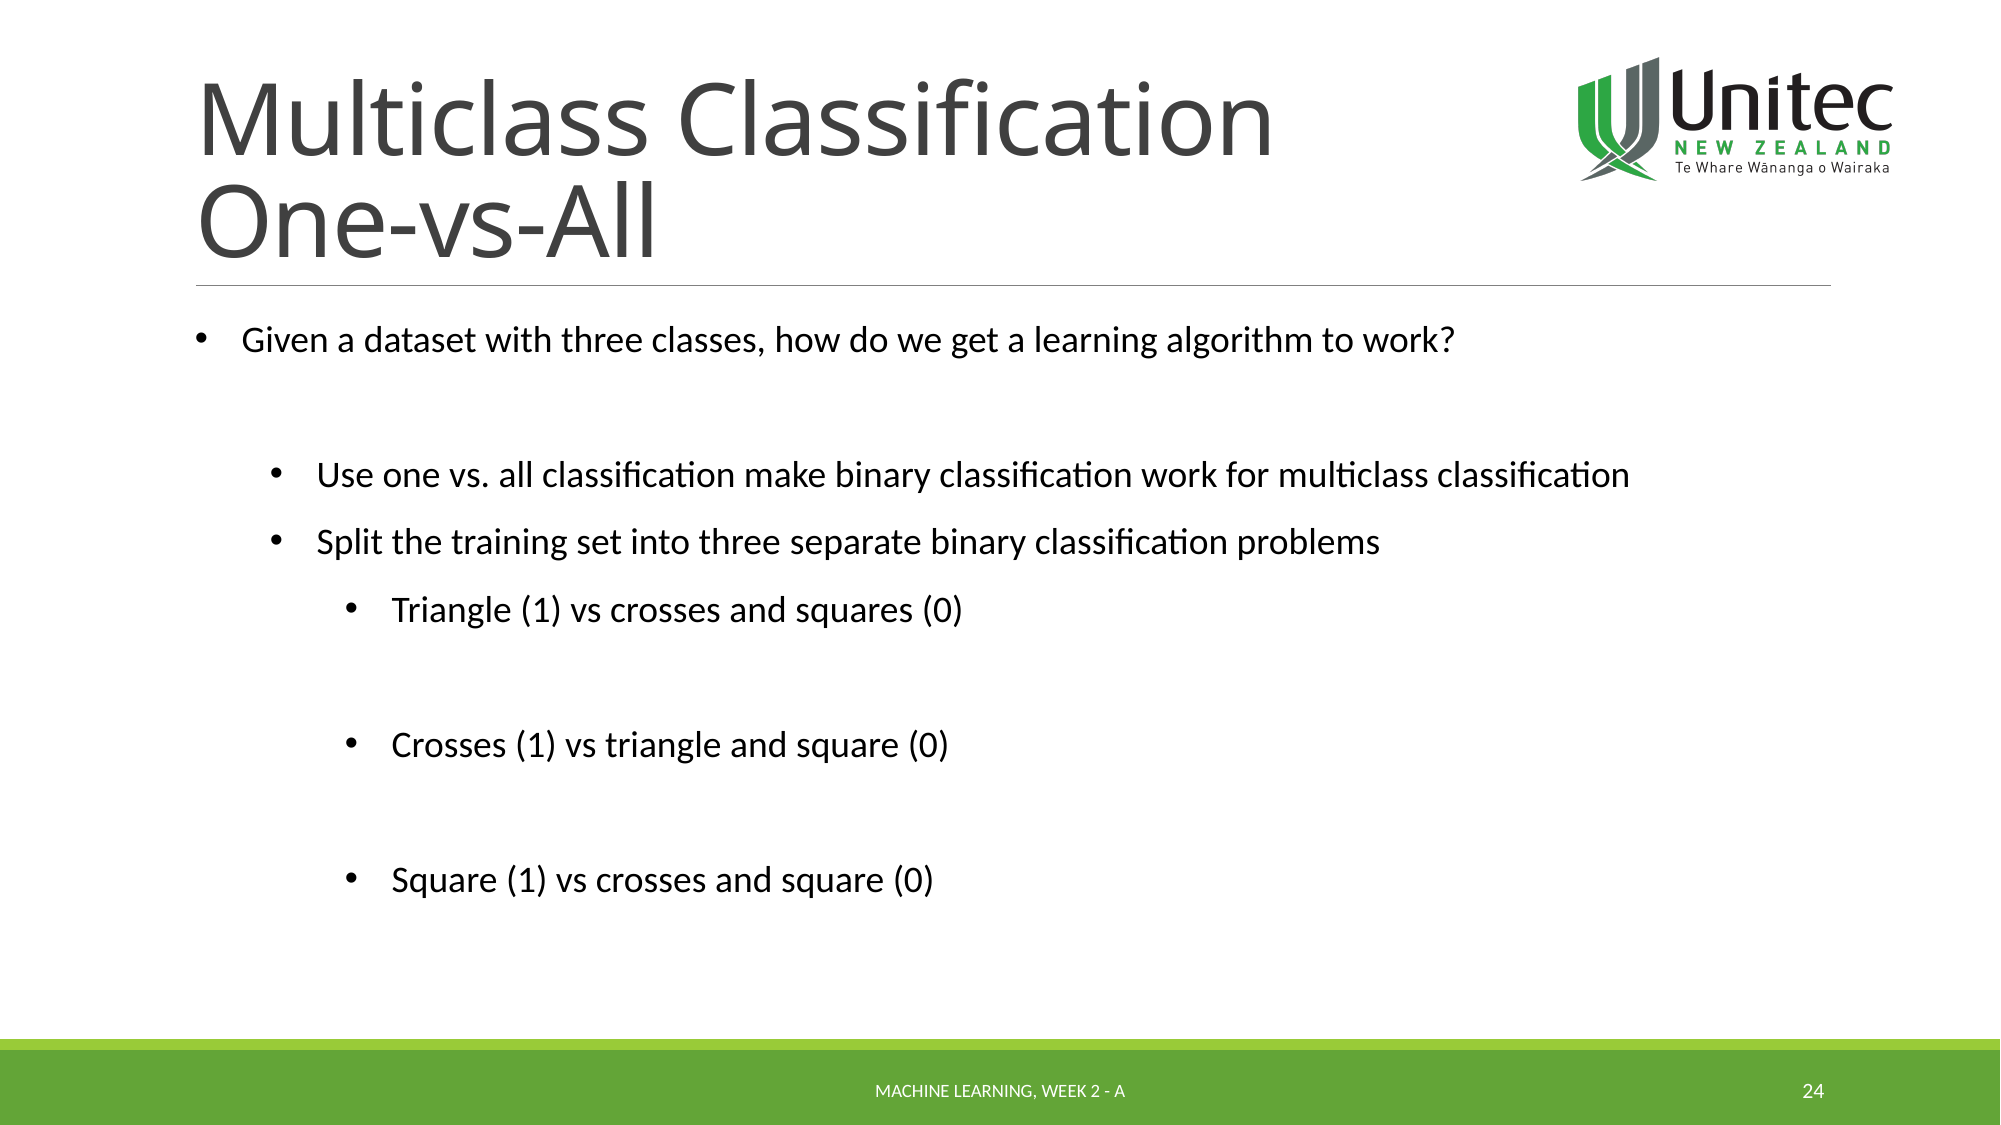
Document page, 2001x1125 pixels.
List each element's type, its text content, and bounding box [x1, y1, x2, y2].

slide_number 24 [1624, 1059, 1840, 1120]
footer Machine Learning, Week 2 - A [604, 1059, 1396, 1120]
picture [1578, 56, 1893, 181]
title Multiclass Classification One-vs-All [180, 47, 1830, 285]
